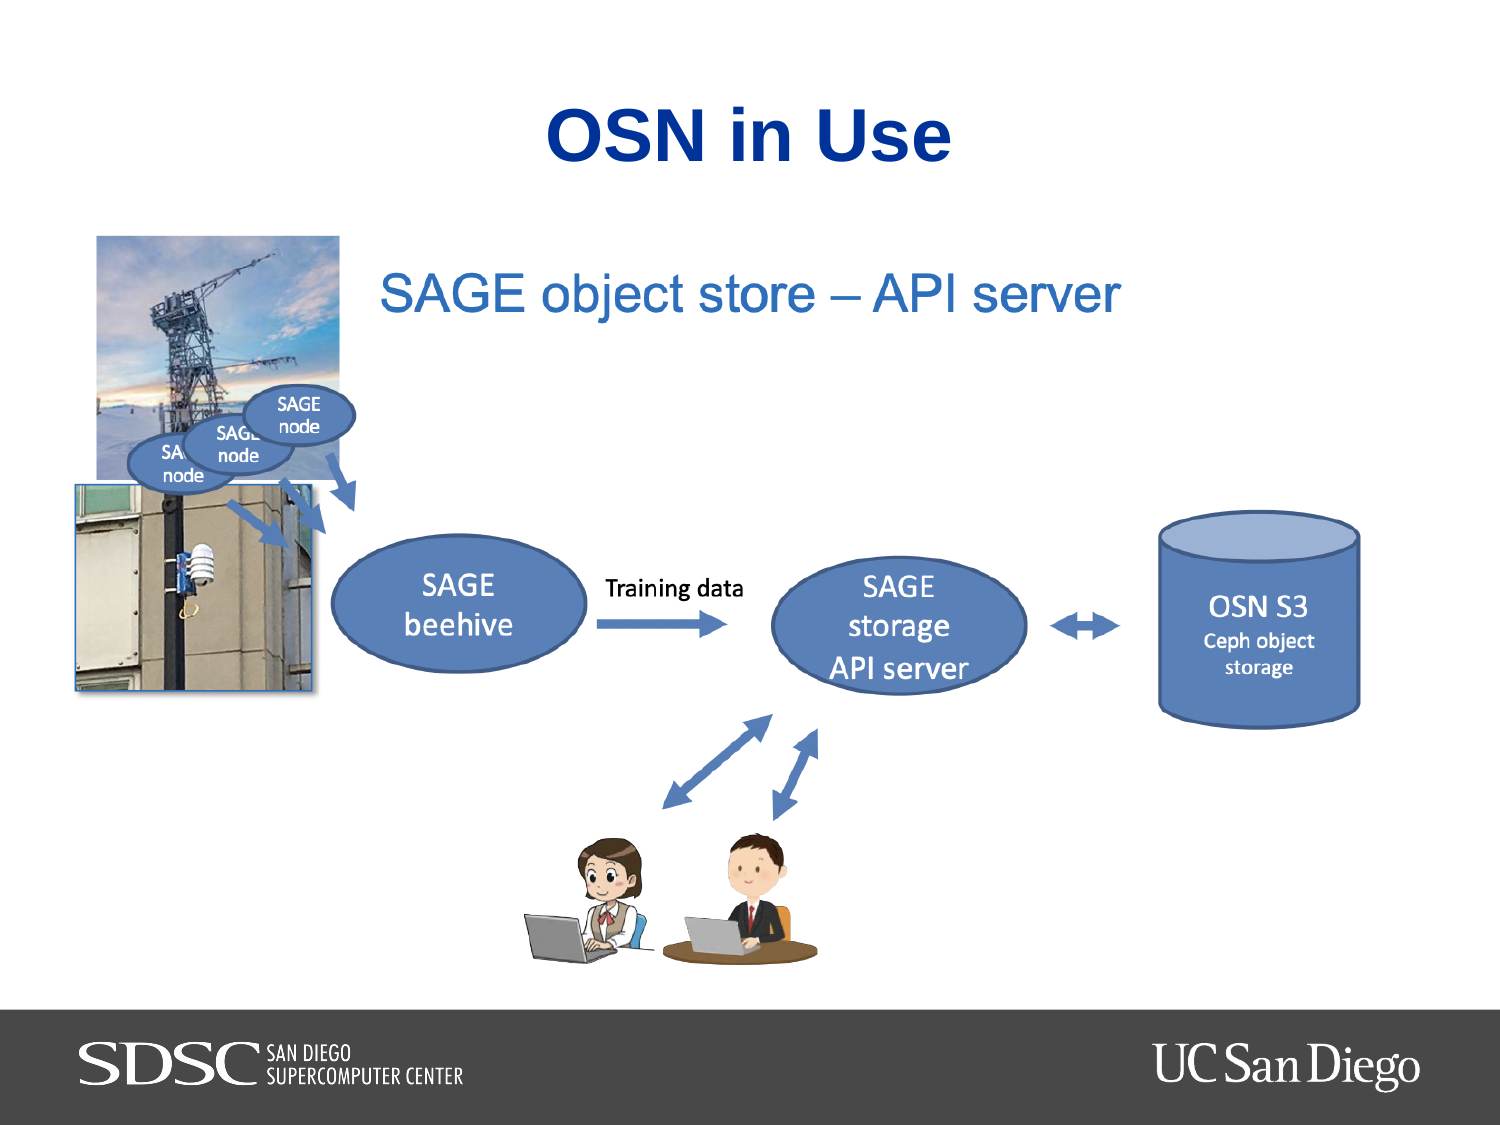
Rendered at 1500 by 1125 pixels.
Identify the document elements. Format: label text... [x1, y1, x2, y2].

picture [69, 220, 1430, 984]
title OSN in Use [18, 50, 1480, 221]
picture [77, 1040, 466, 1086]
picture [1149, 1040, 1422, 1095]
